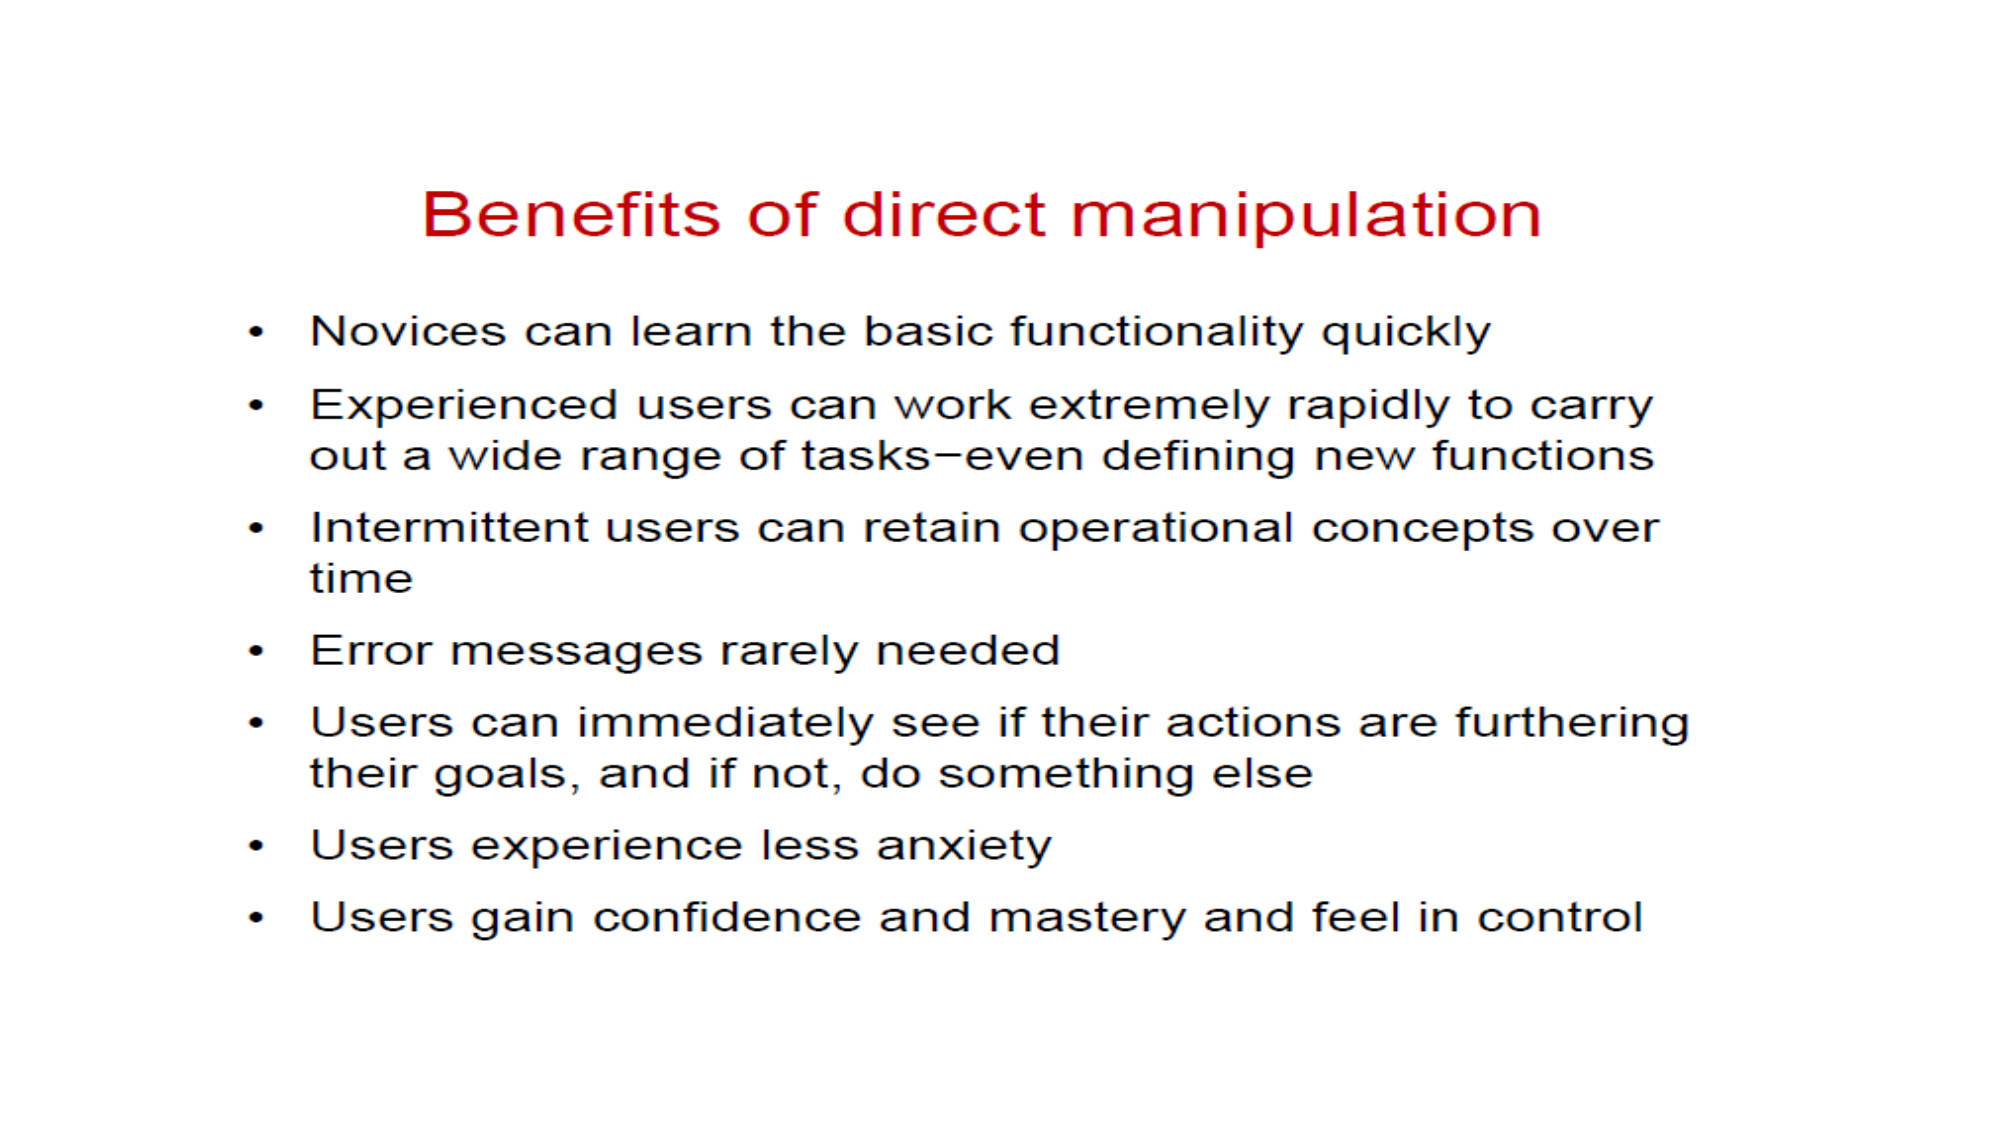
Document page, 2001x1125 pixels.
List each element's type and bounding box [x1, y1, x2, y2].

list [213, 142, 1757, 1014]
